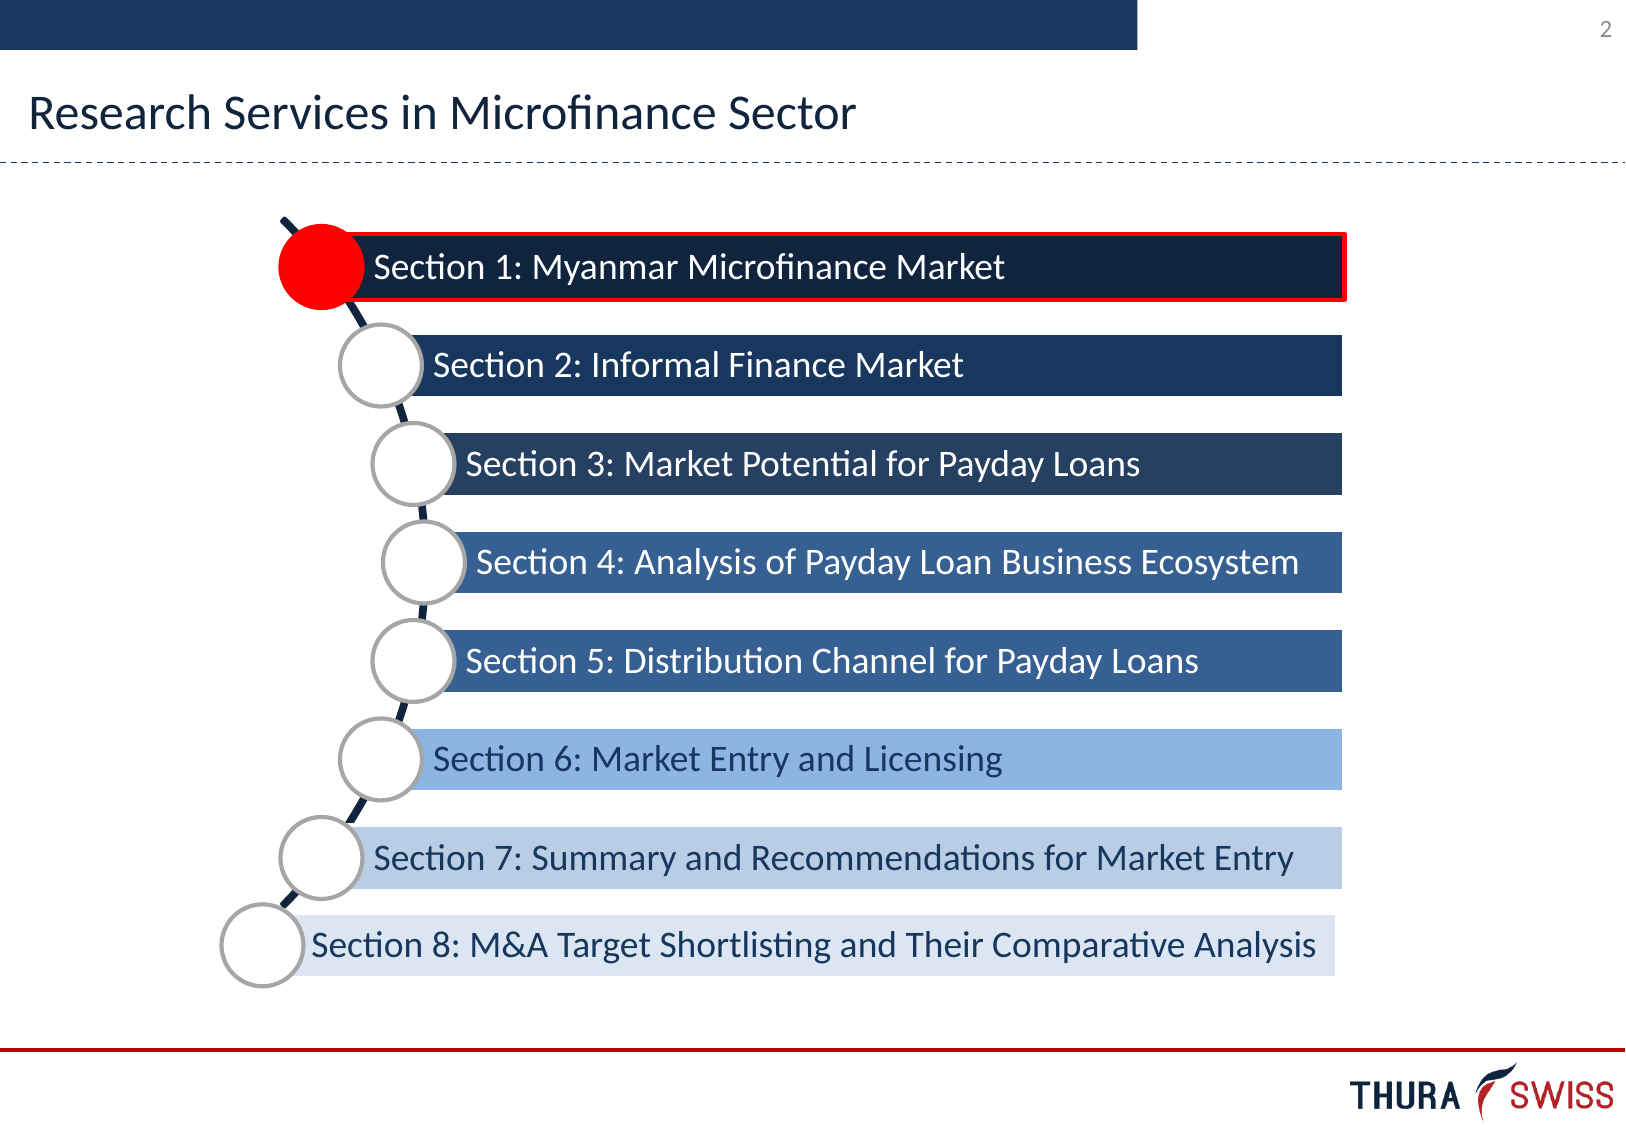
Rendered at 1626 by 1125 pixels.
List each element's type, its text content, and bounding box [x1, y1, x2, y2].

picture [1350, 1062, 1613, 1123]
text_box [219, 902, 274, 989]
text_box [270, 201, 1355, 924]
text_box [262, 912, 1338, 979]
text_box Research Services in Microfinance Sector [13, 71, 975, 147]
